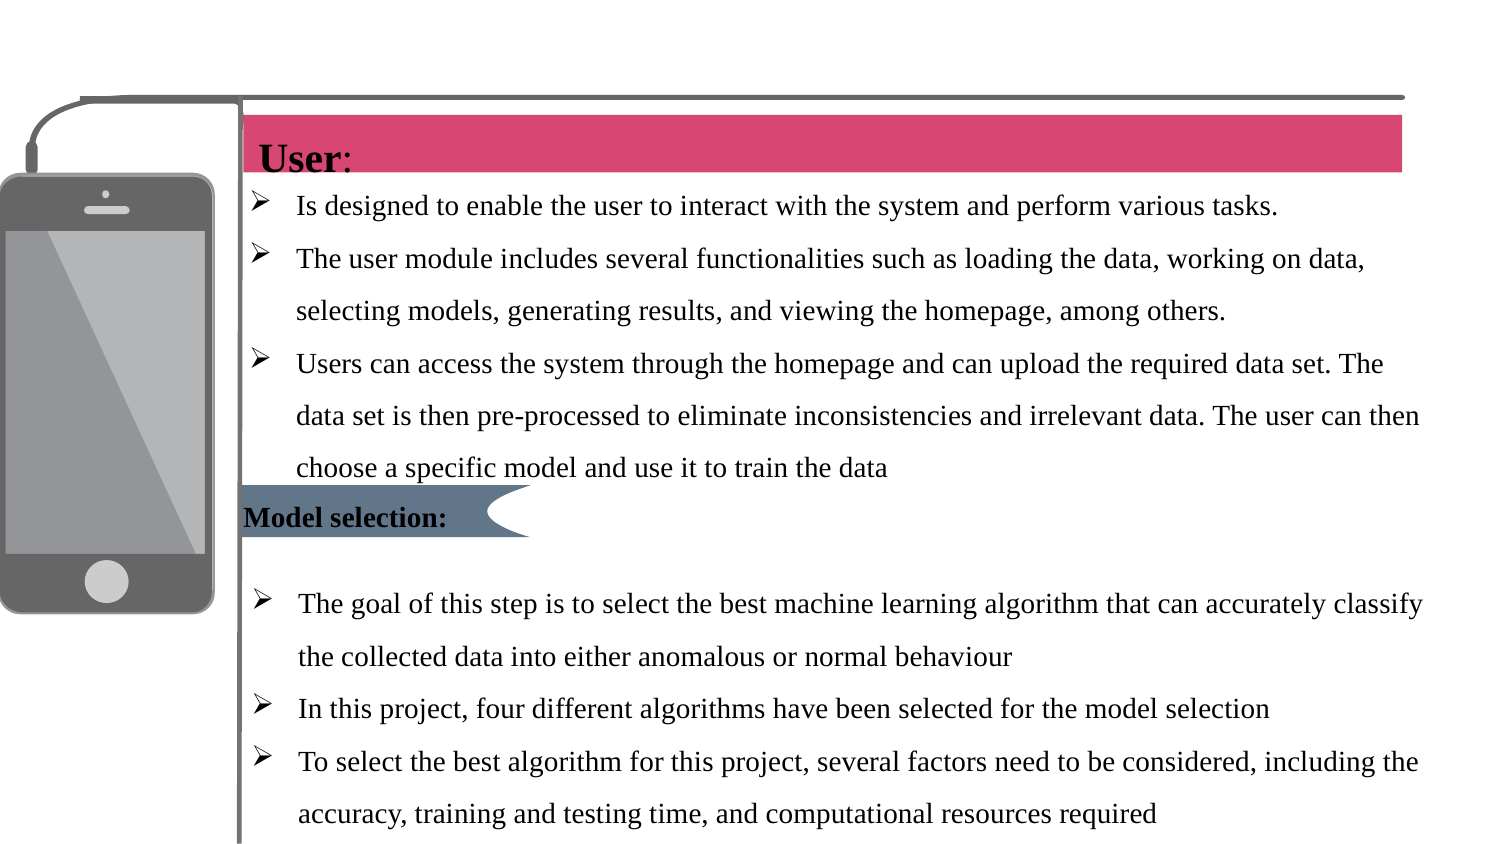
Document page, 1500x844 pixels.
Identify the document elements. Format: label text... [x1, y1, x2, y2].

text_box Is designed to enable the user to interact with the system and perform various tasks. The user module includes several functionalities such as loading the data, working on data, selecting models, generating results, and viewing the homepage, among others. Users can access the system through the homepage and can upload the required data set. The data set is then pre-processed to eliminate inconsistencies and irrelevant data. The user can then choose a specific model and use it to train the data [1410, 161, 1441, 527]
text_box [0, 94, 1406, 615]
text_box The goal of this step is to select the best machine learning algorithm that can accurately classify the collected data into either anomalous or normal behaviour In this project, four different algorithms have been selected for the model selection To select the best algorithm for this project, several factors need to be considered, including the accuracy, training and testing time, and computational resources required [244, 560, 1443, 837]
